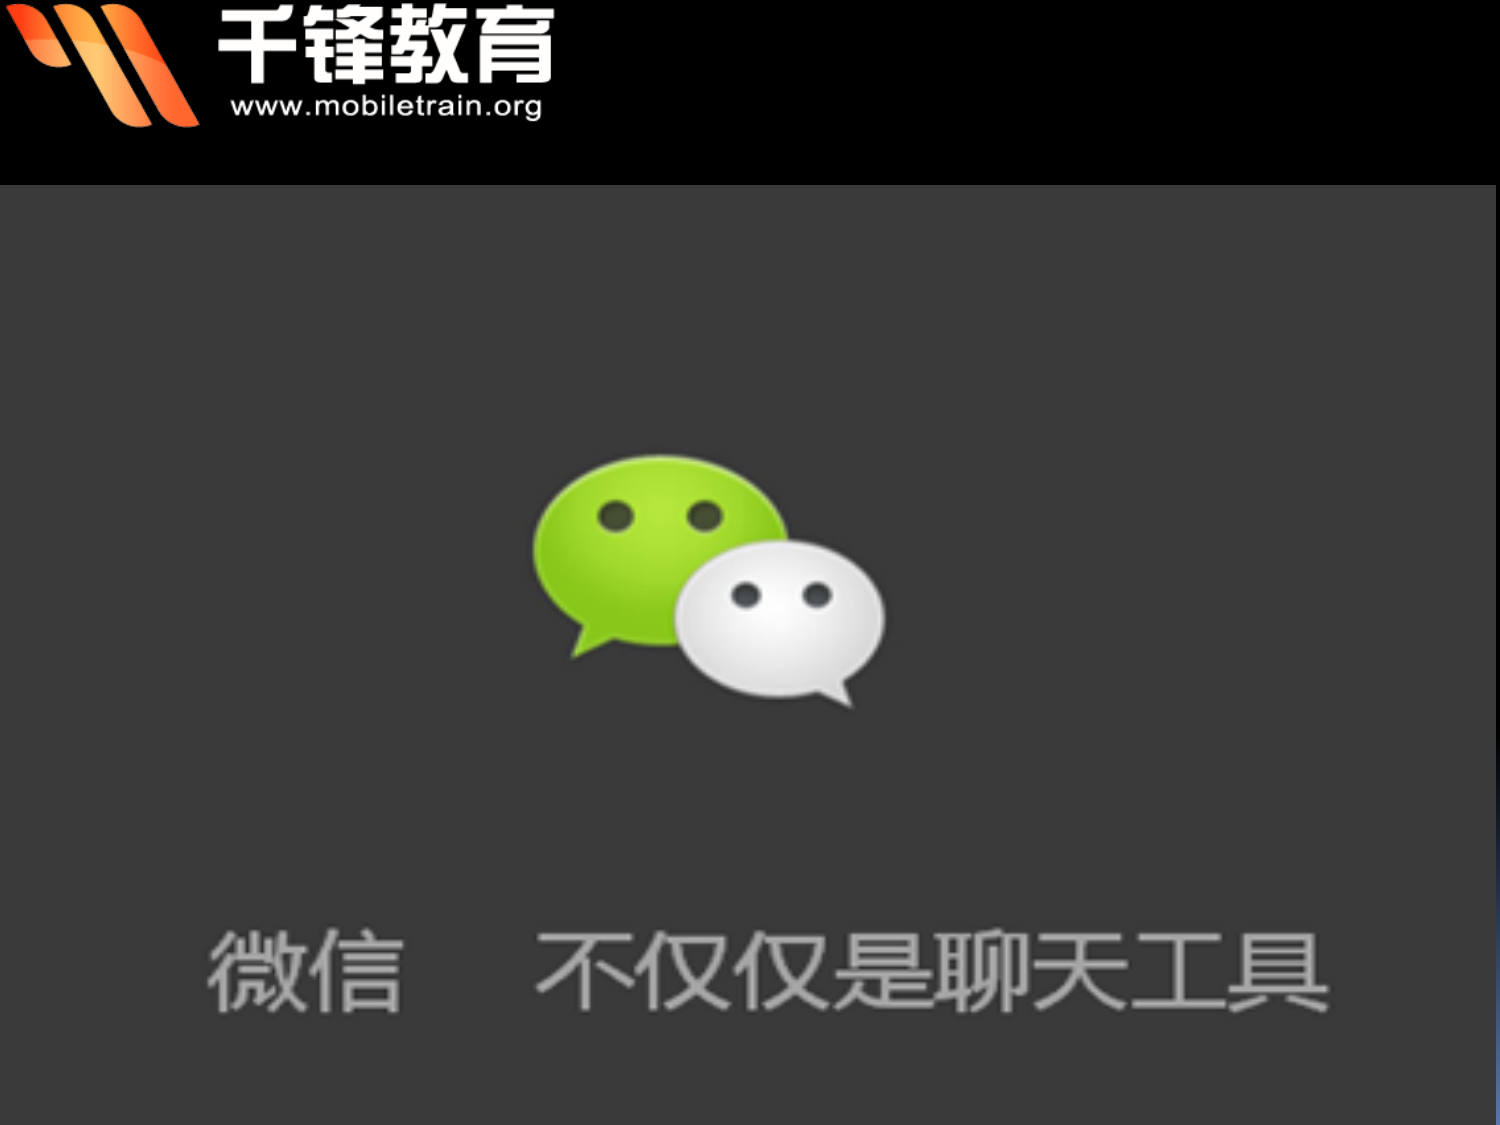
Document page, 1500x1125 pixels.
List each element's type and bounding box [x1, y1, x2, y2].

picture [0, 3, 556, 178]
picture [0, 185, 1496, 1125]
